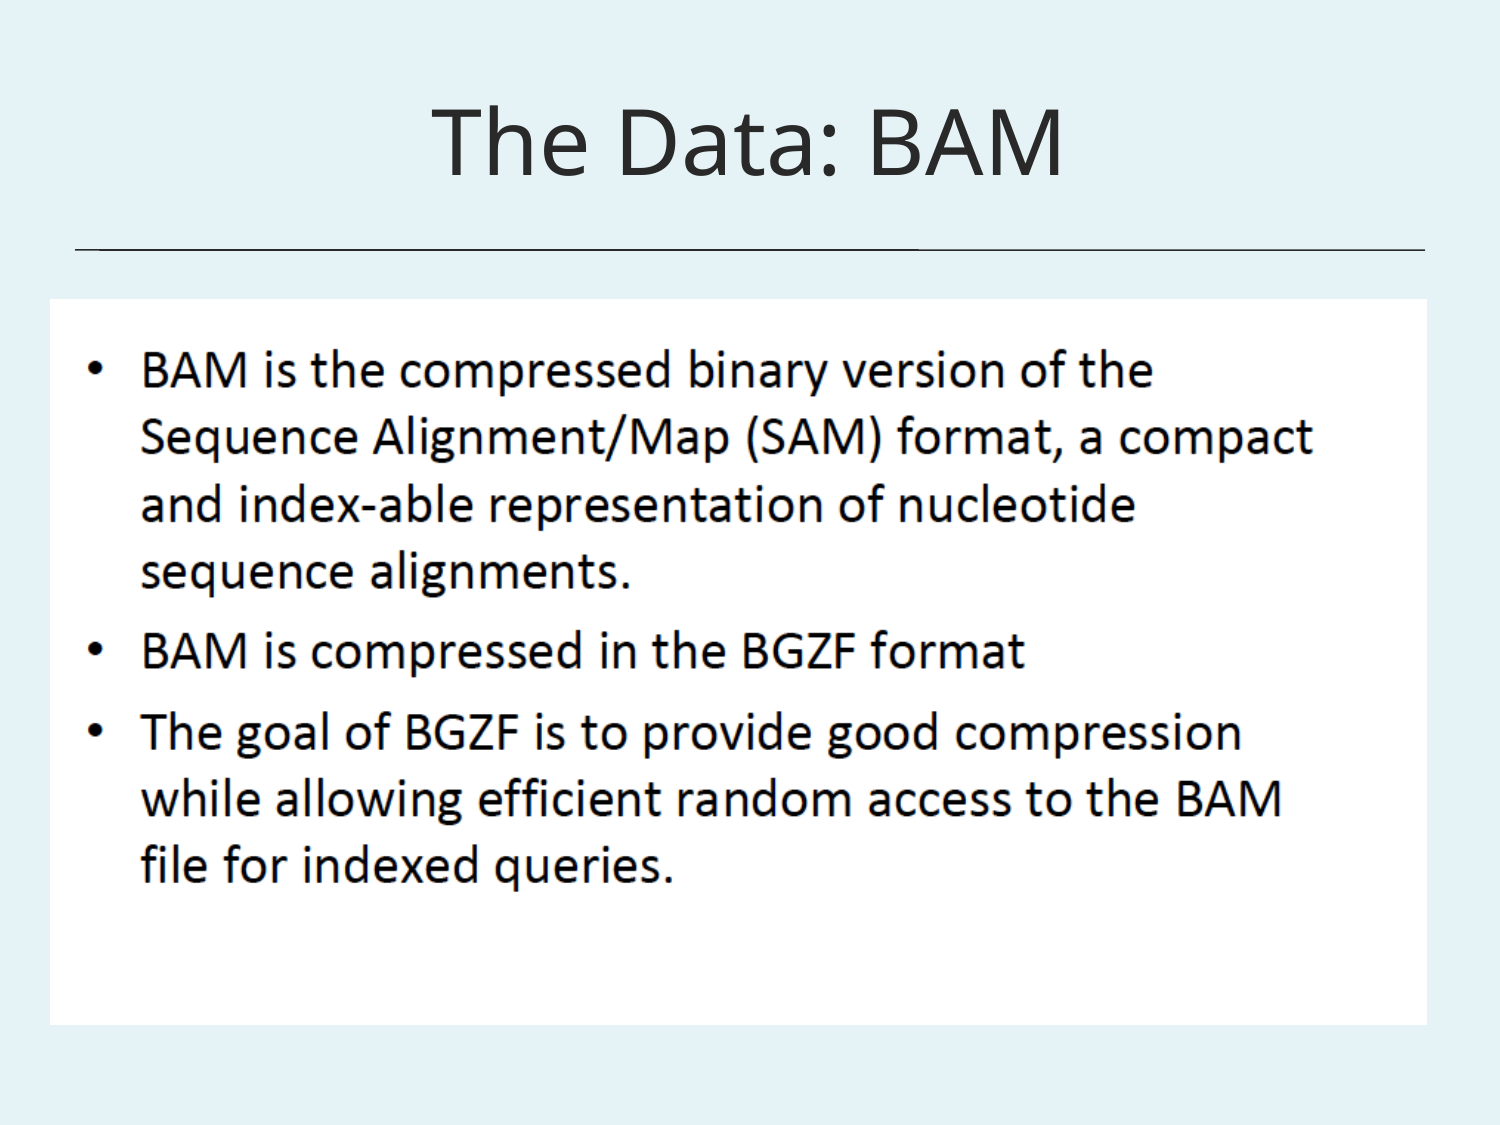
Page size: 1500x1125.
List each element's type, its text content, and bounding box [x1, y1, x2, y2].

picture [49, 299, 1427, 1026]
title The Data: BAM [75, 45, 1425, 233]
